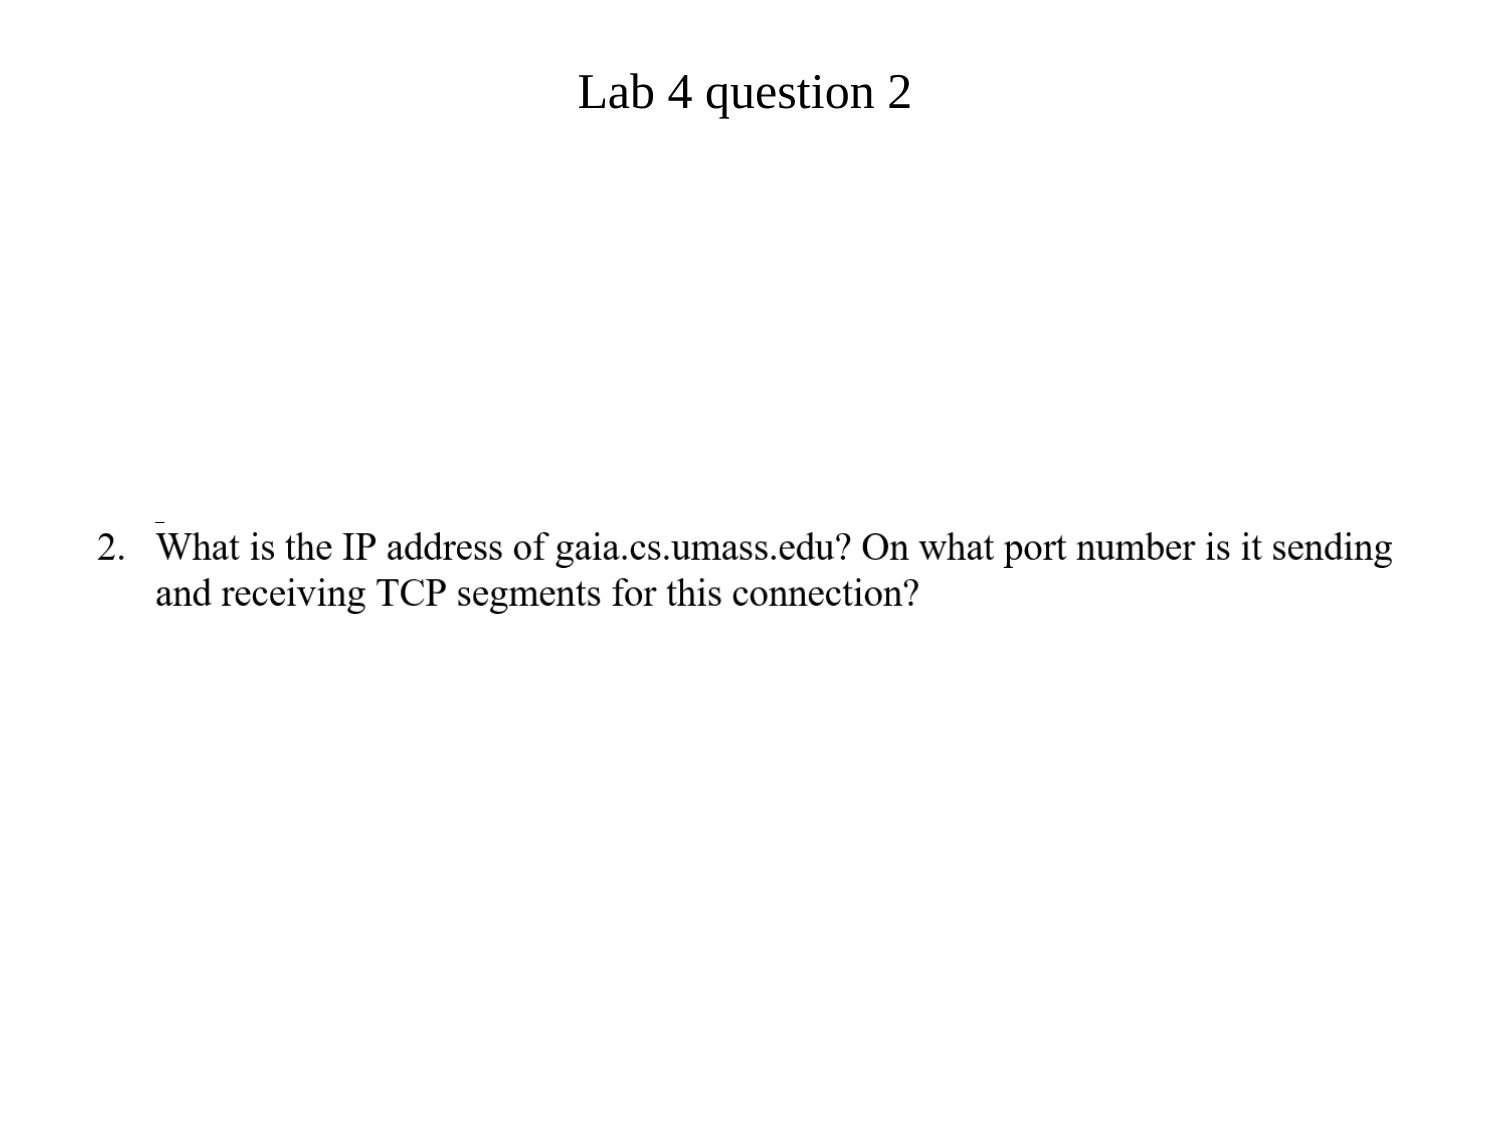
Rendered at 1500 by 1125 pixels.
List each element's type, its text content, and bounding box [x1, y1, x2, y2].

picture [87, 522, 1401, 616]
list Lab 4 question 2 [487, 51, 1013, 144]
